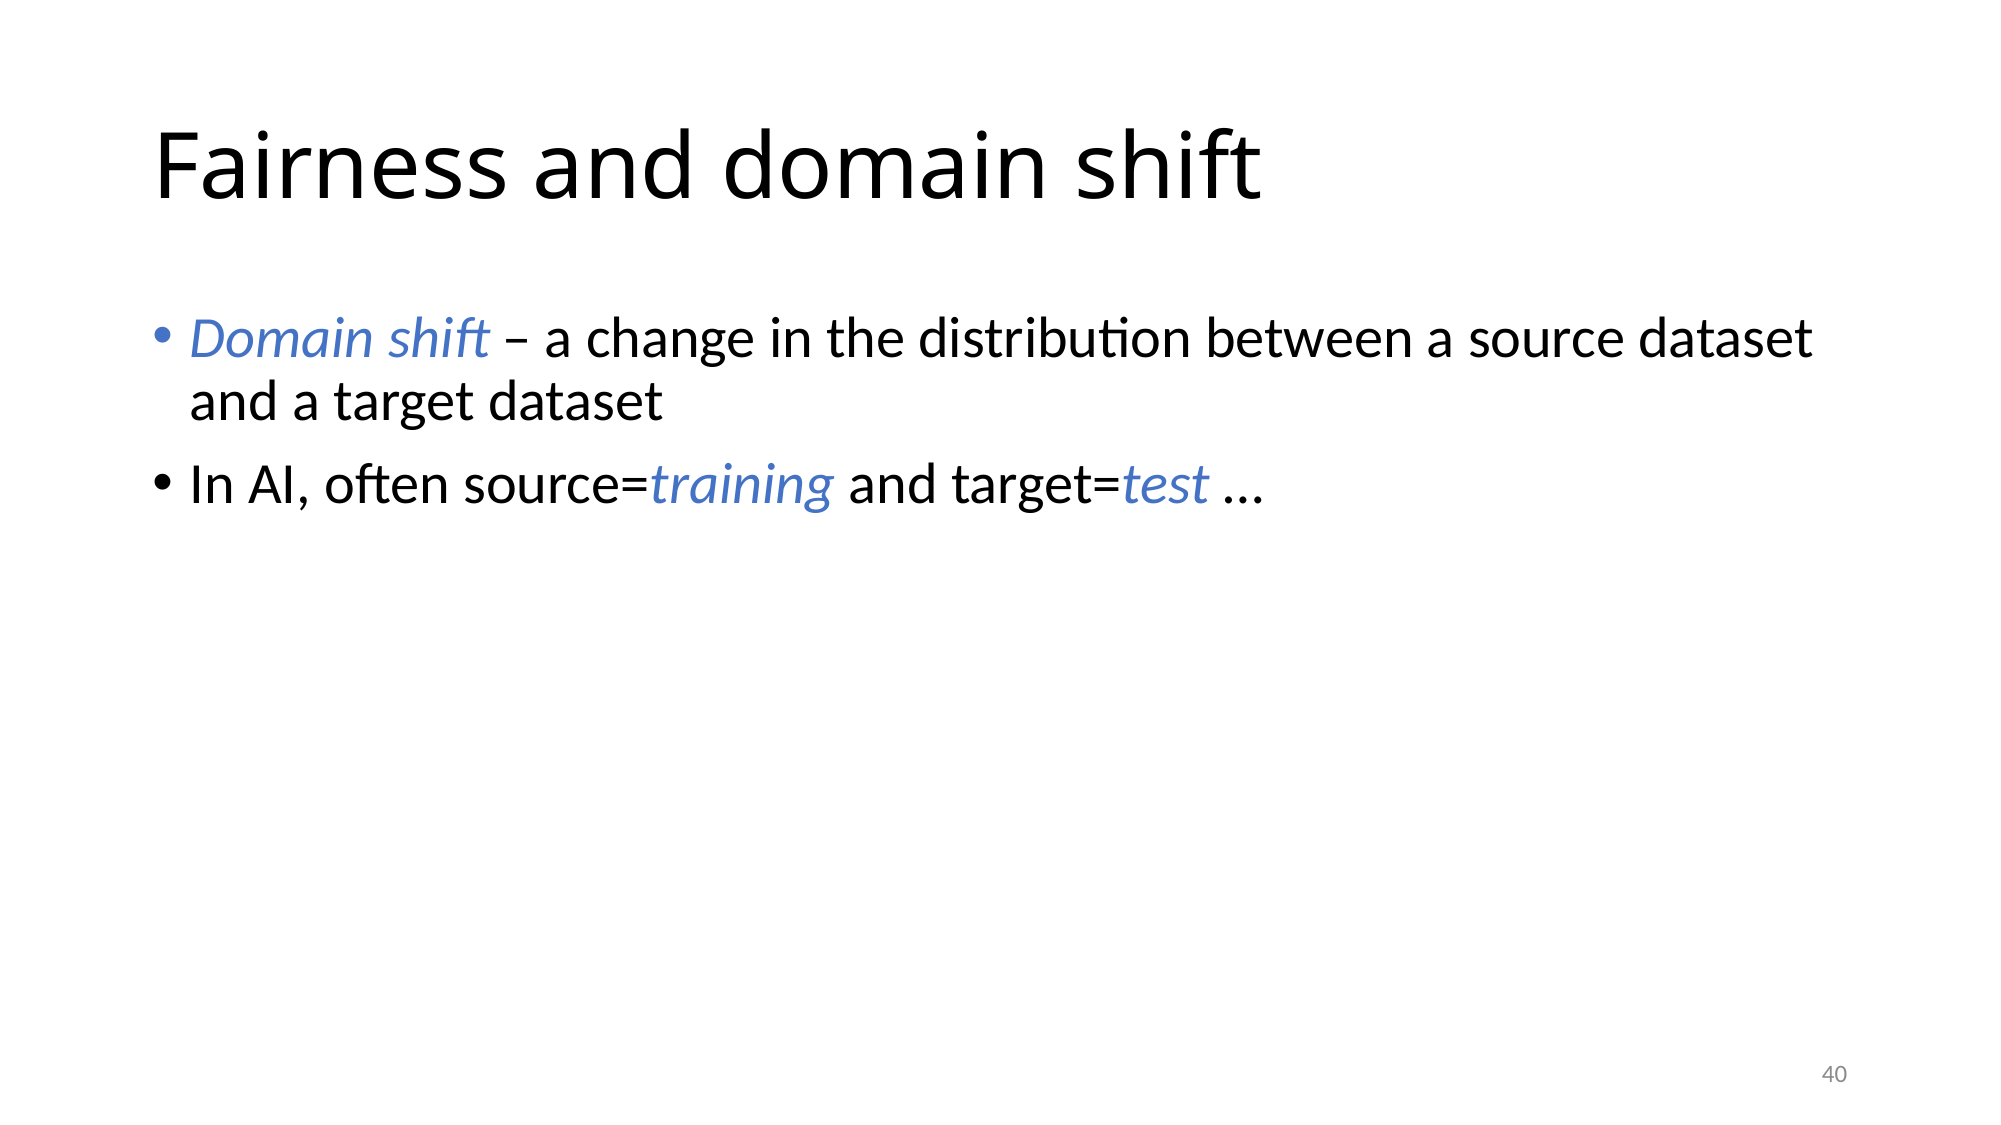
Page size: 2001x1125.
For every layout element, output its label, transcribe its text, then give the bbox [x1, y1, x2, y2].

title Fairness and domain shift [137, 59, 1863, 278]
list Domain shift – a change in the distribution between a source dataset and a target dataset In AI, often source=training and target=test … [137, 299, 1863, 1014]
slide_number 40 [1412, 1042, 1863, 1103]
